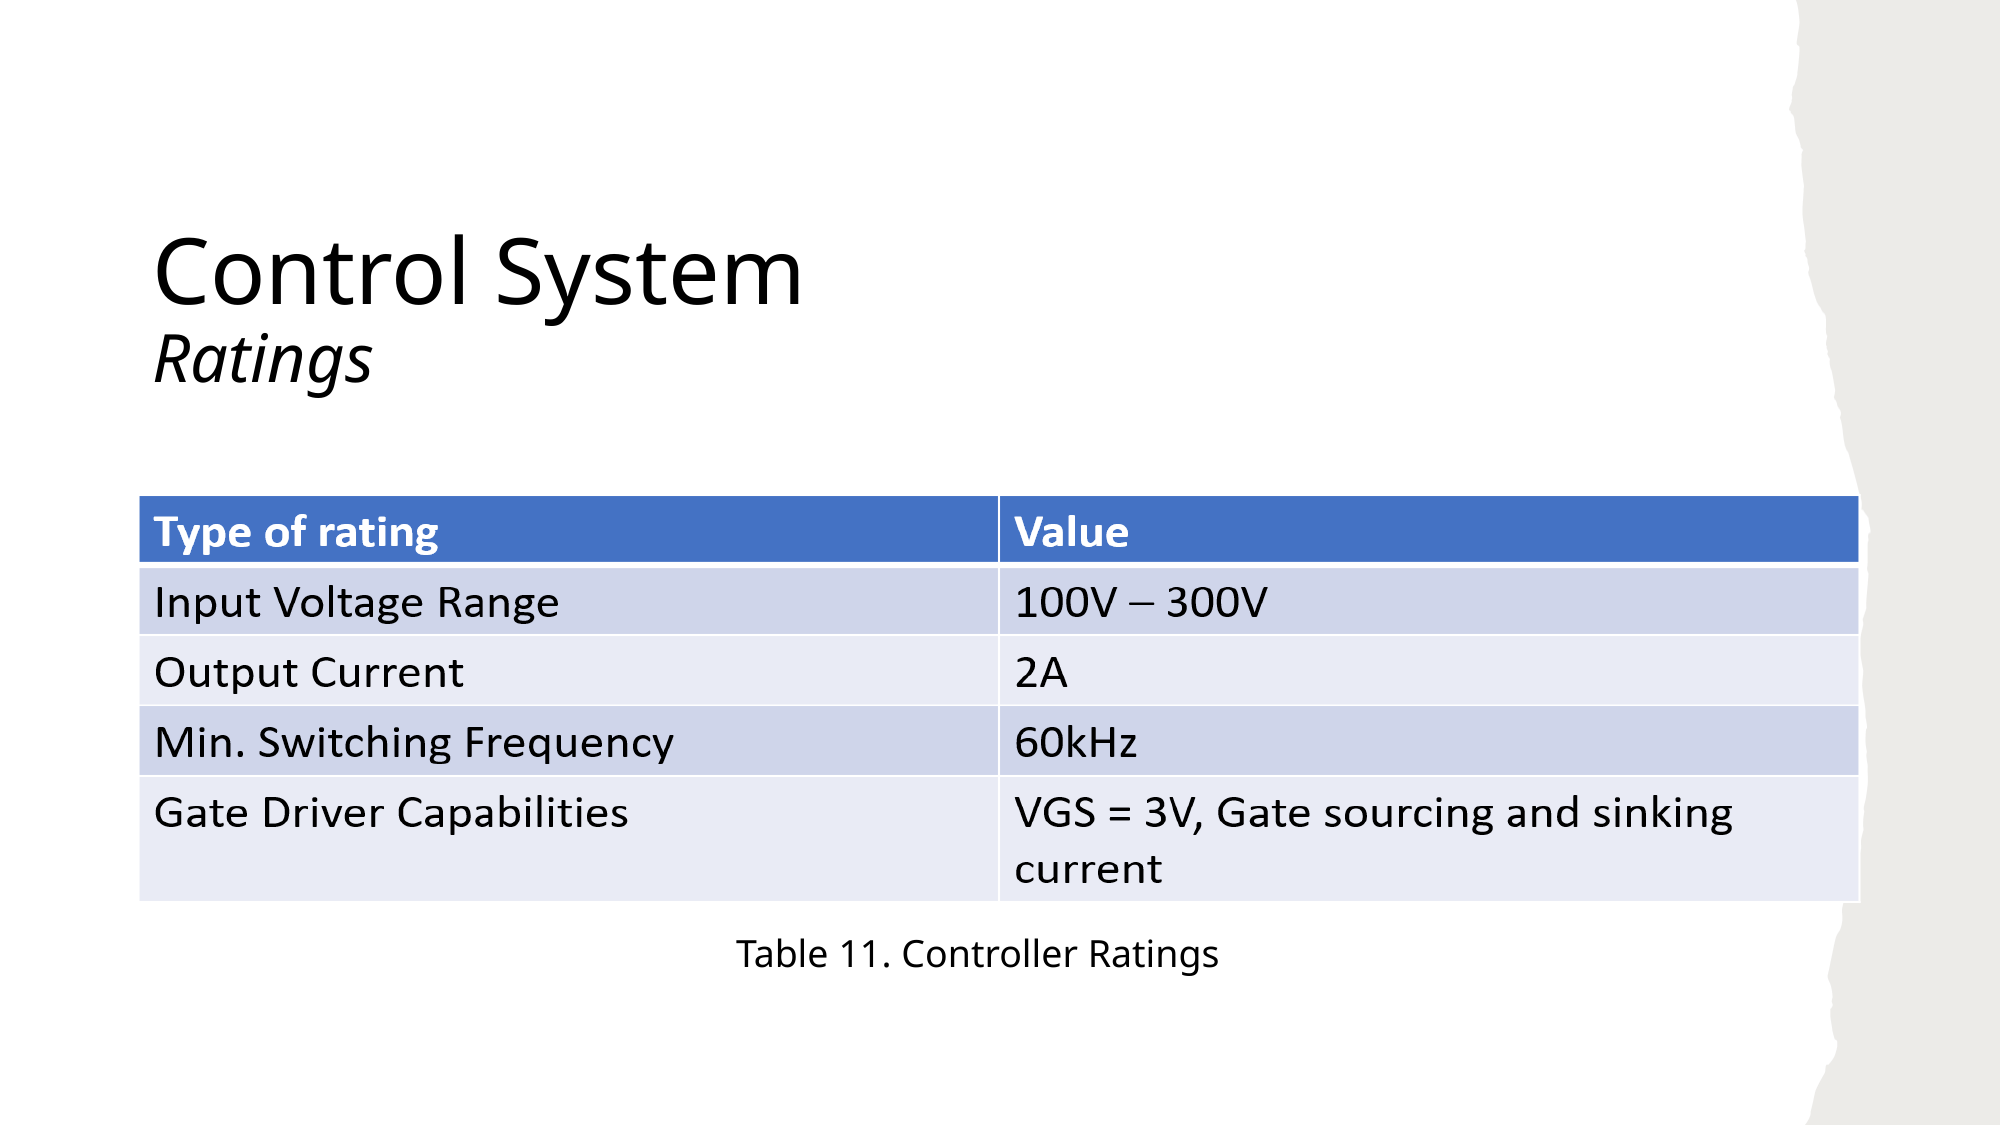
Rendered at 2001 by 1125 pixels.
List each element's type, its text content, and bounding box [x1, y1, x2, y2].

text_box Control System Ratings [137, 202, 1863, 420]
text_box Table 11. Controller Ratings [463, 923, 1492, 983]
picture [137, 0, 2000, 1125]
